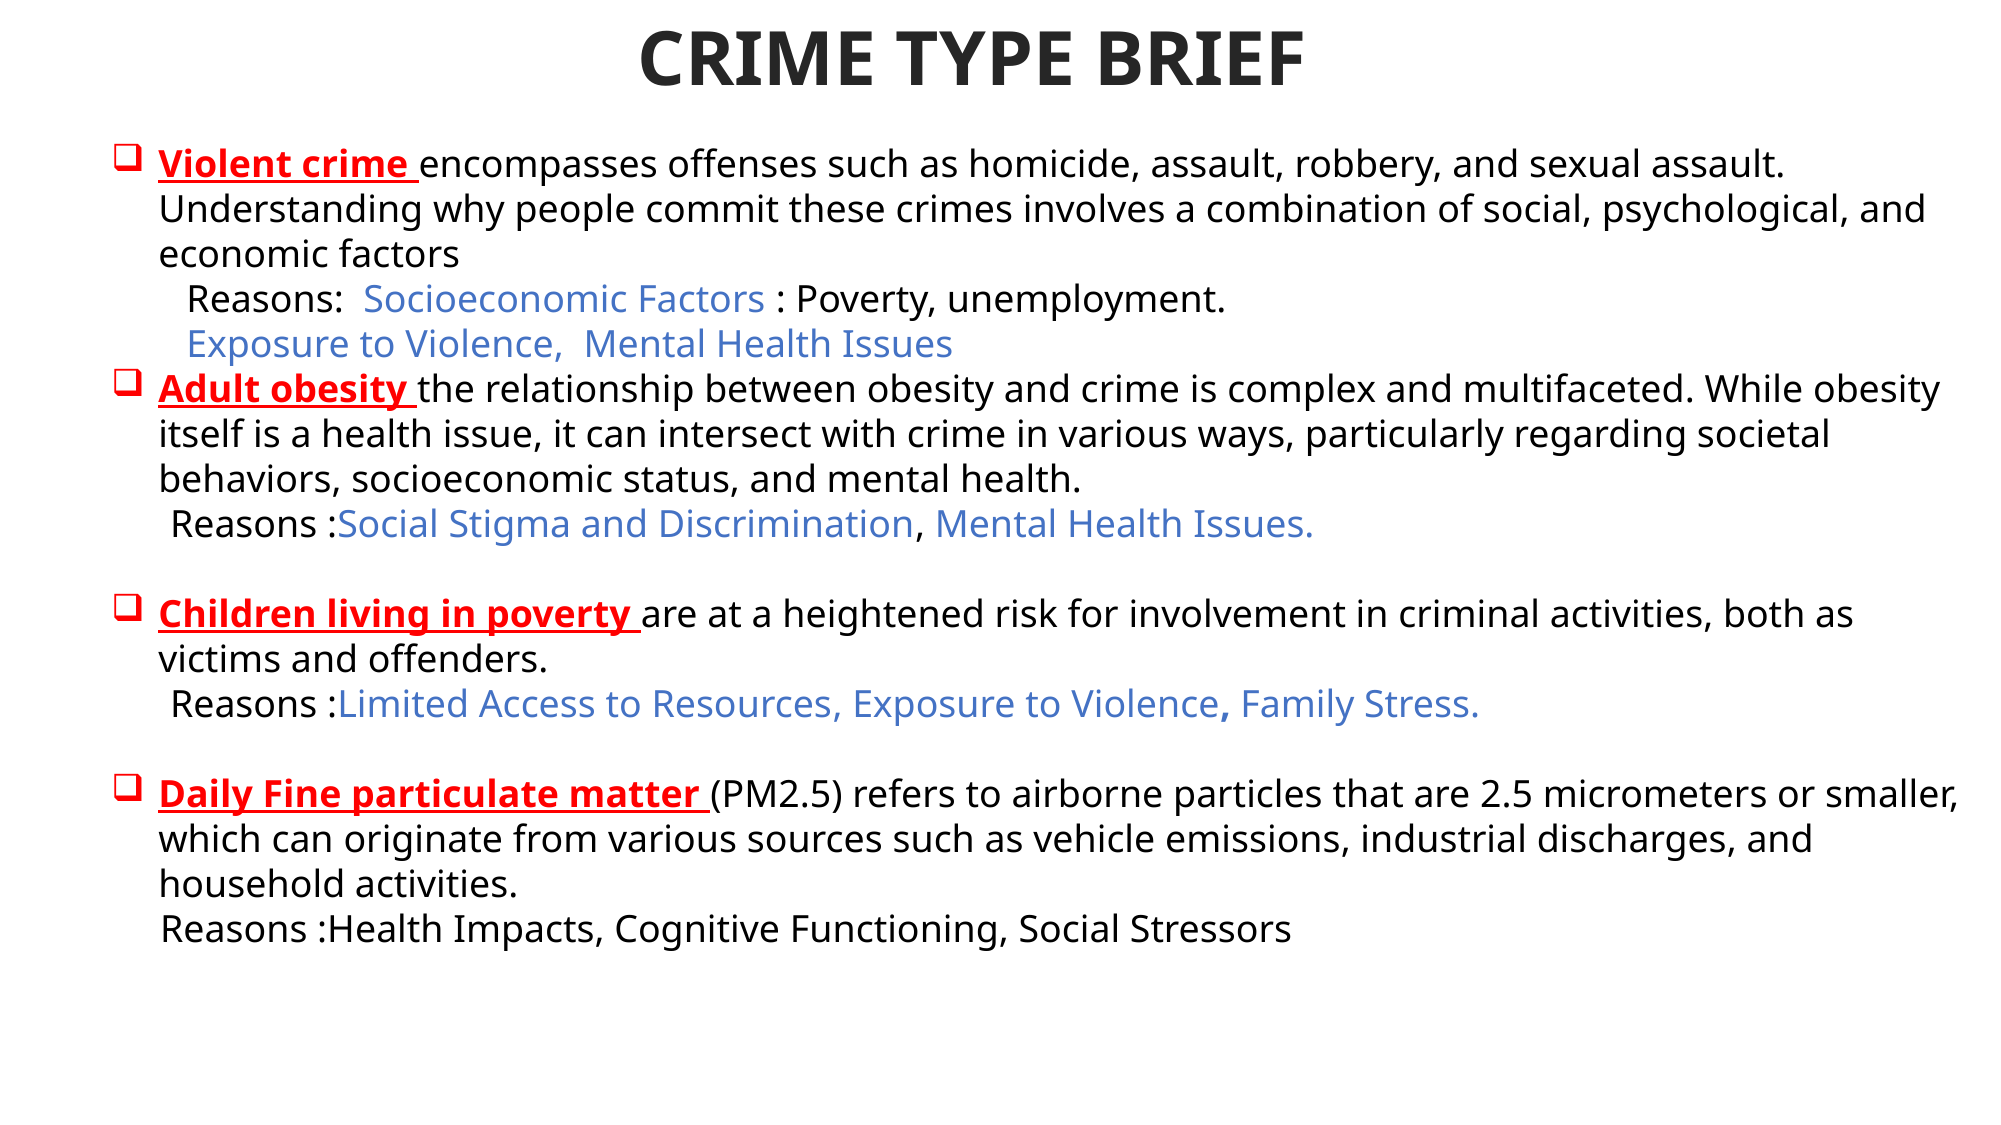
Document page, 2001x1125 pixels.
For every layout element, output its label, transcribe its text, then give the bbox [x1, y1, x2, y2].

text_box CRIME TYPE BRIEF [17, 3, 1947, 109]
text_box Violent crime encompasses offenses such as homicide, assault, robbery, and sexual assault. Understanding why people commit these crimes involves a combination of social, psychological, and economic factors Reasons: Socioeconomic Factors : Poverty, unemployment. Exposure to Violence, Mental Health Issues Adult obesity the relationship between obesity and crime is complex and multifaceted. While obesity itself is a health issue, it can intersect with crime in various ways, particularly regarding societal behaviors, socioeconomic status, and mental health. Reasons :Social Stigma and Discrimination, Mental Health Issues. Children living in poverty are at a heightened risk for involvement in criminal activities, both as victims and offenders. Reasons :Limited Access to Resources, Exposure to Violence, Family Stress. Daily Fine particulate matter (PM2.5) refers to airborne particles that are 2.5 micrometers or smaller, which can originate from various sources such as vehicle emissions, industrial discharges, and household activities. Reasons :Health Impacts, Cognitive Functioning, Social Stressors [96, 132, 1981, 1125]
